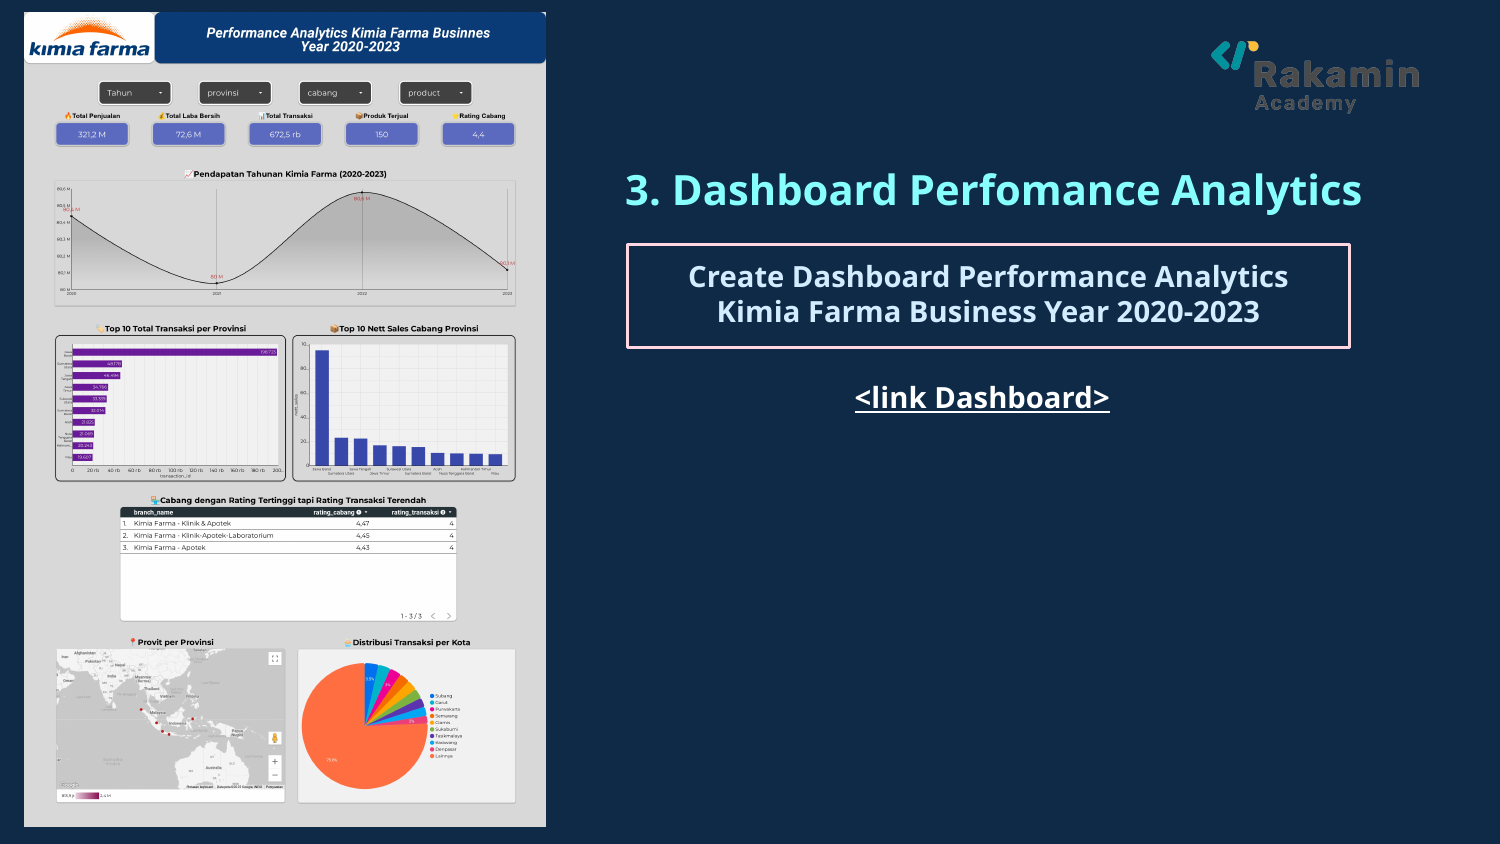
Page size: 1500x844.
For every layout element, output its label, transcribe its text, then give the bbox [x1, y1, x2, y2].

text_box <link Dashboard> [839, 371, 1138, 427]
title 3. Dashboard Perfomance Analytics [610, 148, 1456, 228]
picture [24, 12, 546, 827]
text_box [627, 244, 1350, 348]
text_box Create Dashboard Performance Analytics Kimia Farma Business Year 2020-2023 [671, 251, 1306, 336]
picture [1200, 30, 1431, 120]
